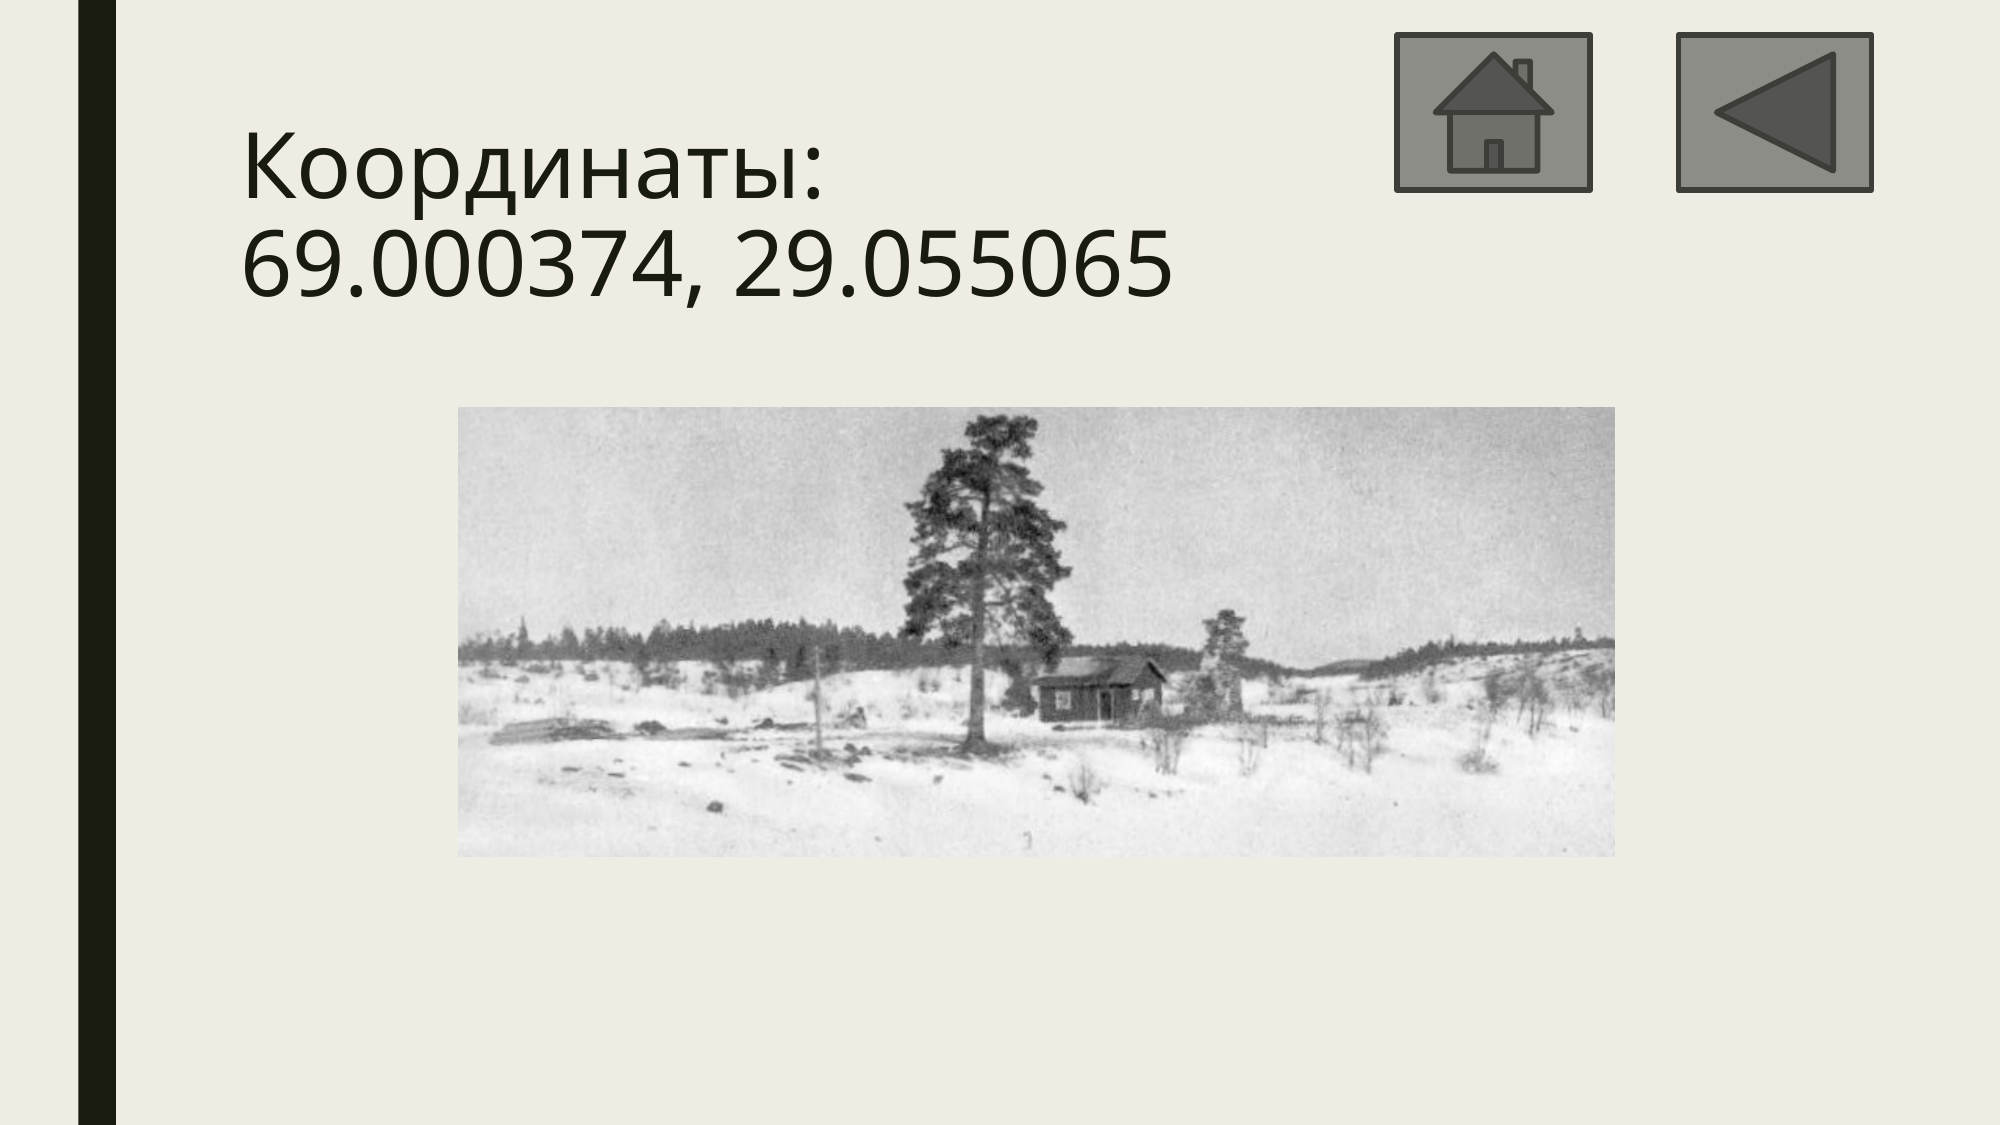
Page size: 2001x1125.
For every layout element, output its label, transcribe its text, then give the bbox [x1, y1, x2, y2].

text_box [1394, 32, 1593, 193]
text_box [1676, 32, 1874, 193]
title Координаты: 69.000374, 29.055065 [225, 112, 1800, 357]
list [458, 407, 1615, 857]
